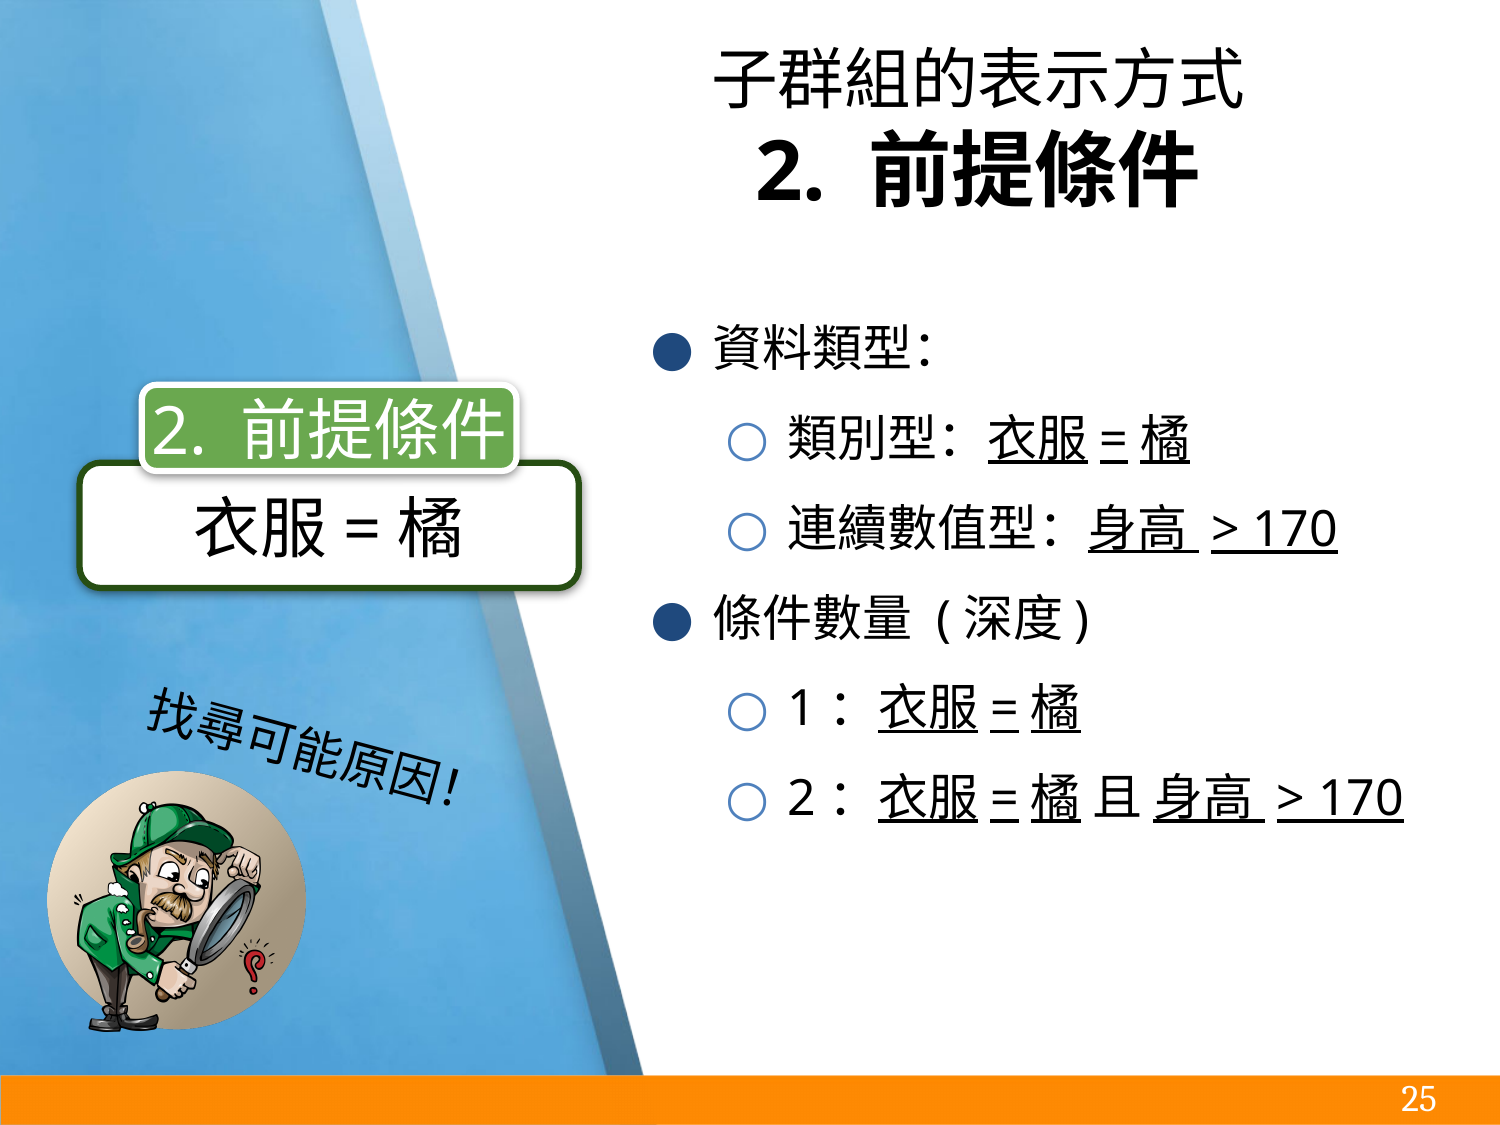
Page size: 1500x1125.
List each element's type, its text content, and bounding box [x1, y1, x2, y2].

title 子群組的表示方式 2. 前提條件 [534, 27, 1422, 232]
list 資料類型： 類別型：衣服=橘 連續數值型：身高 > 170 條件數量 (深度) 1：衣服=橘 2：衣服=橘 且 身高 > 170 [622, 292, 1422, 1066]
slide_number ‹#› [1350, 1074, 1488, 1118]
text_box 衣服=橘 [79, 462, 579, 589]
picture [0, 0, 862, 1075]
text_box 找尋可能原因！ [65, 653, 573, 849]
text_box 2. 前提條件 [141, 384, 517, 471]
picture [1, 1076, 1500, 1124]
